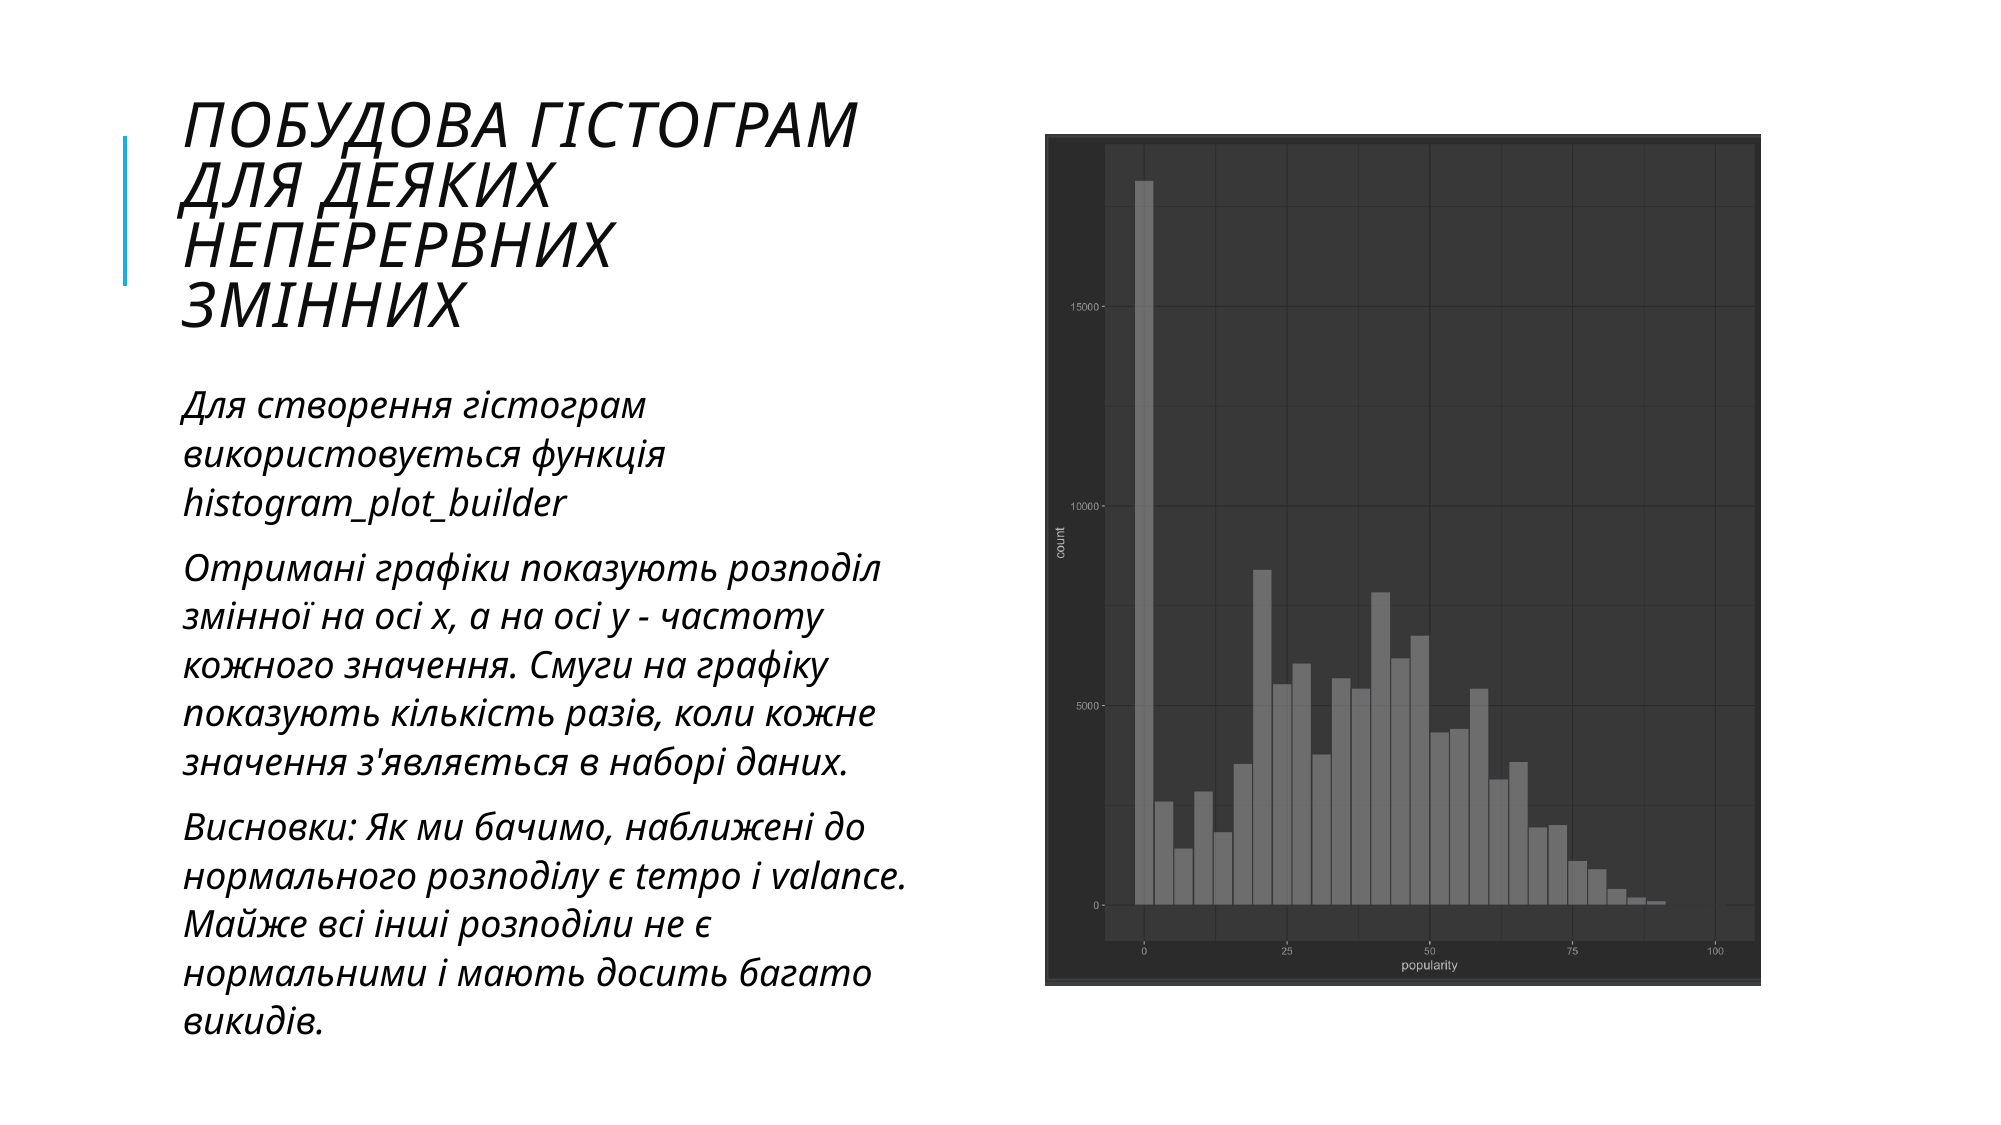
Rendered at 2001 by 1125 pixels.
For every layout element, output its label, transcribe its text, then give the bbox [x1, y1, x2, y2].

title Побудова гістограм для деяких неперервних змінних [168, 77, 888, 363]
list Для створення гістограм використовується функція histogram_plot_builder Отримані графіки показують розподіл змінної на осі х, а на осі у - частоту кожного значення. Смуги на графіку показують кількість разів, коли кожне значення з'являється в наборі даних. Висновки: Як ми бачимо, наближені до нормального розподілу є tempo і valance. Майже всі інші розподіли не є нормальними і мають досить багато викидів. [168, 370, 978, 988]
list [1045, 134, 1761, 986]
